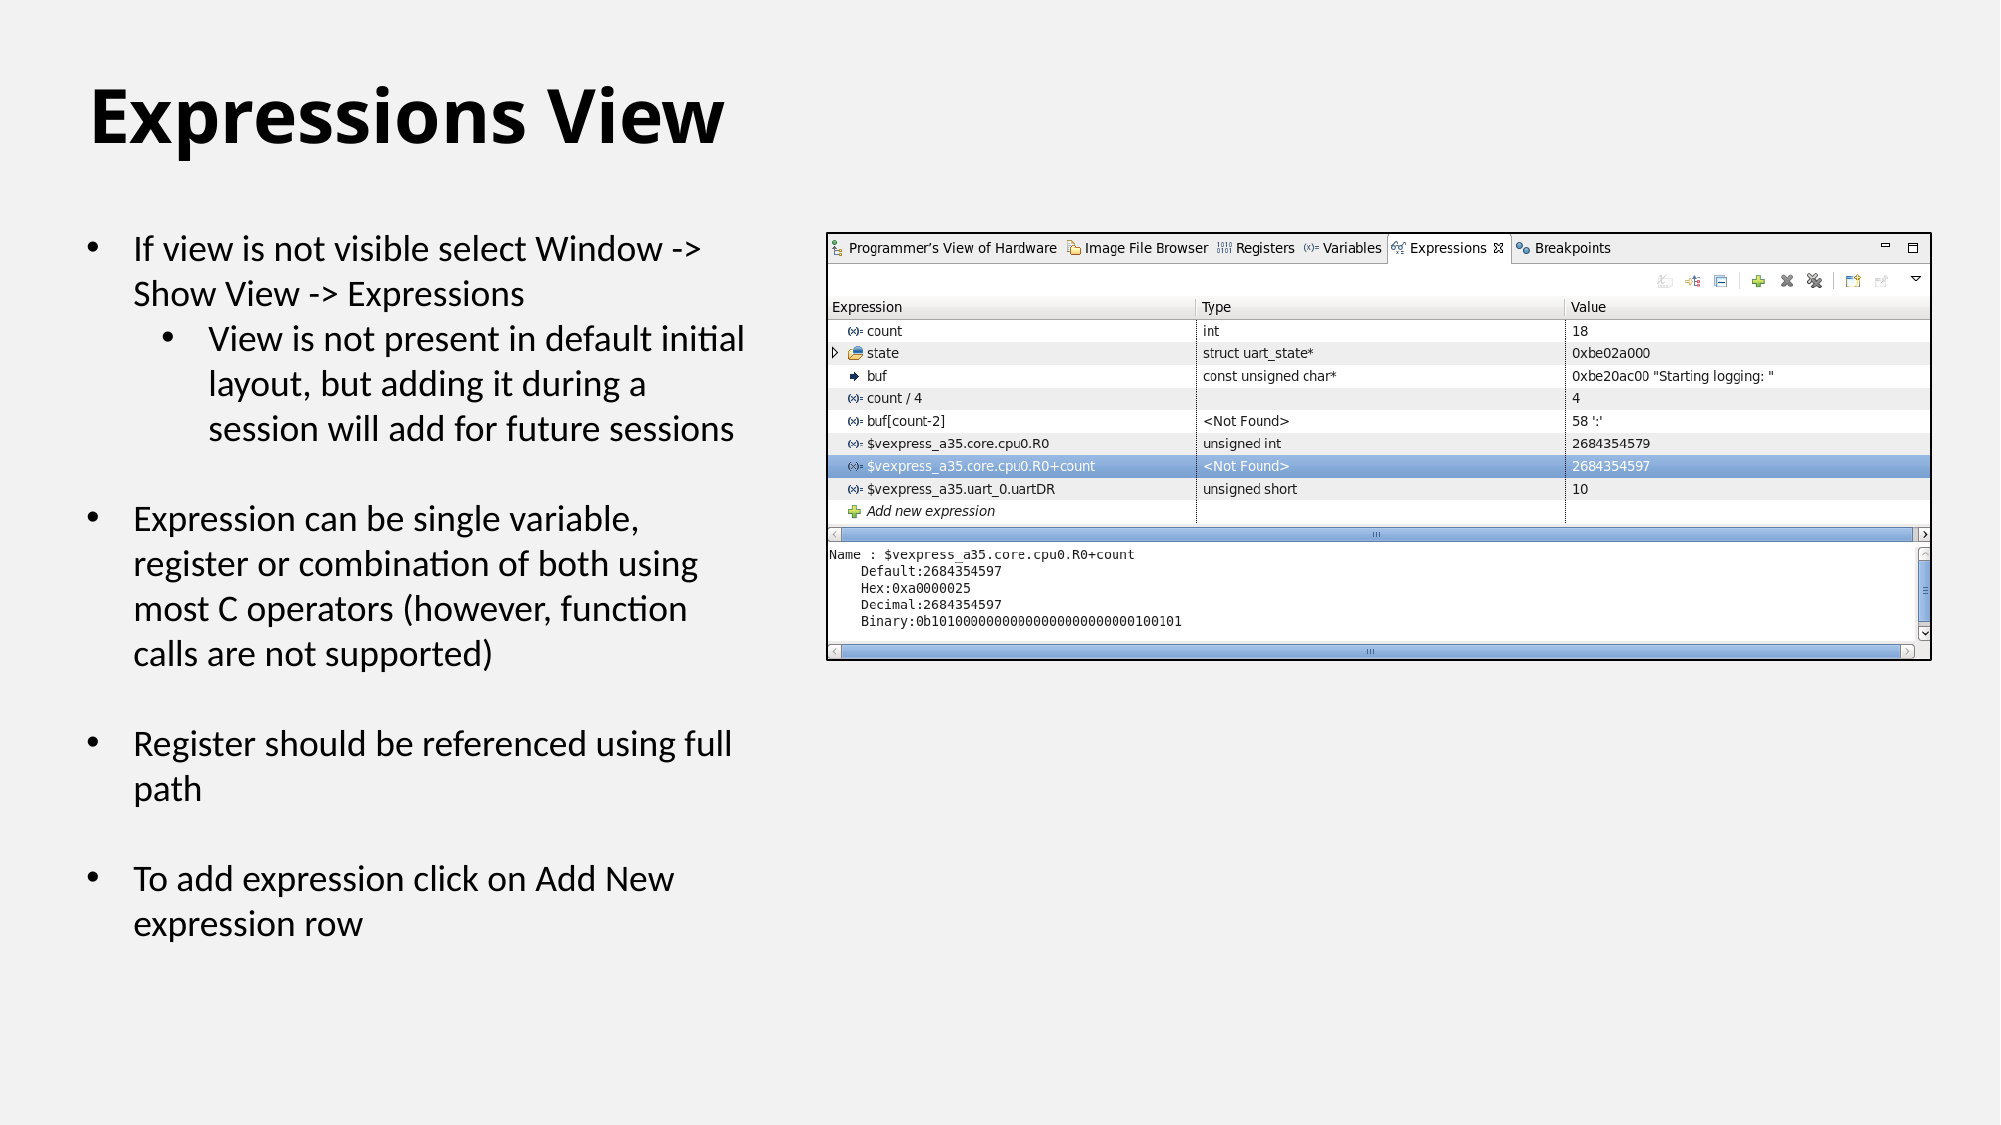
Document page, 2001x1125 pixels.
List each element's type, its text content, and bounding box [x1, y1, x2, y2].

title Expressions View [73, 59, 1929, 180]
text_box If view is not visible select Window -> Show View -> Expressions View is not present in default initial layout, but adding it during a session will add for future sessions Expression can be single variable, register or combination of both using most C operators (however, function calls are not supported) Register should be referenced using full path To add expression click on Add New expression row [71, 216, 769, 952]
picture [828, 233, 1931, 659]
